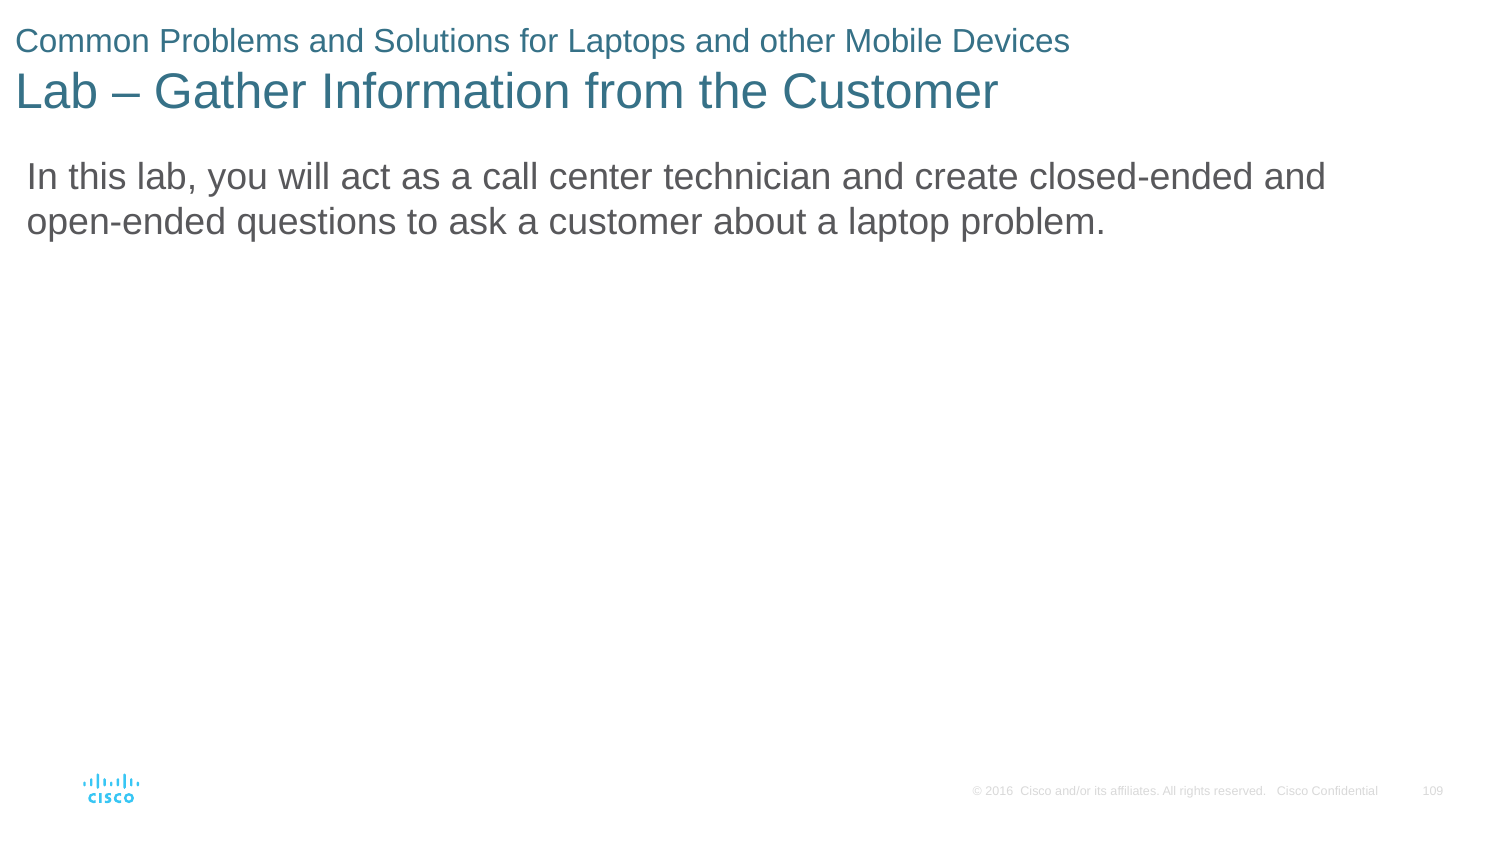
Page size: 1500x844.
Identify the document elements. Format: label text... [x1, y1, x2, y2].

title Common Problems and Solutions for Laptops and other Mobile Devices Lab – Gather Information from the Customer [0, 6, 1500, 131]
text_box In this lab, you will act as a call center technician and create closed-ended and open-ended questions to ask a customer about a laptop problem. [11, 144, 1399, 295]
